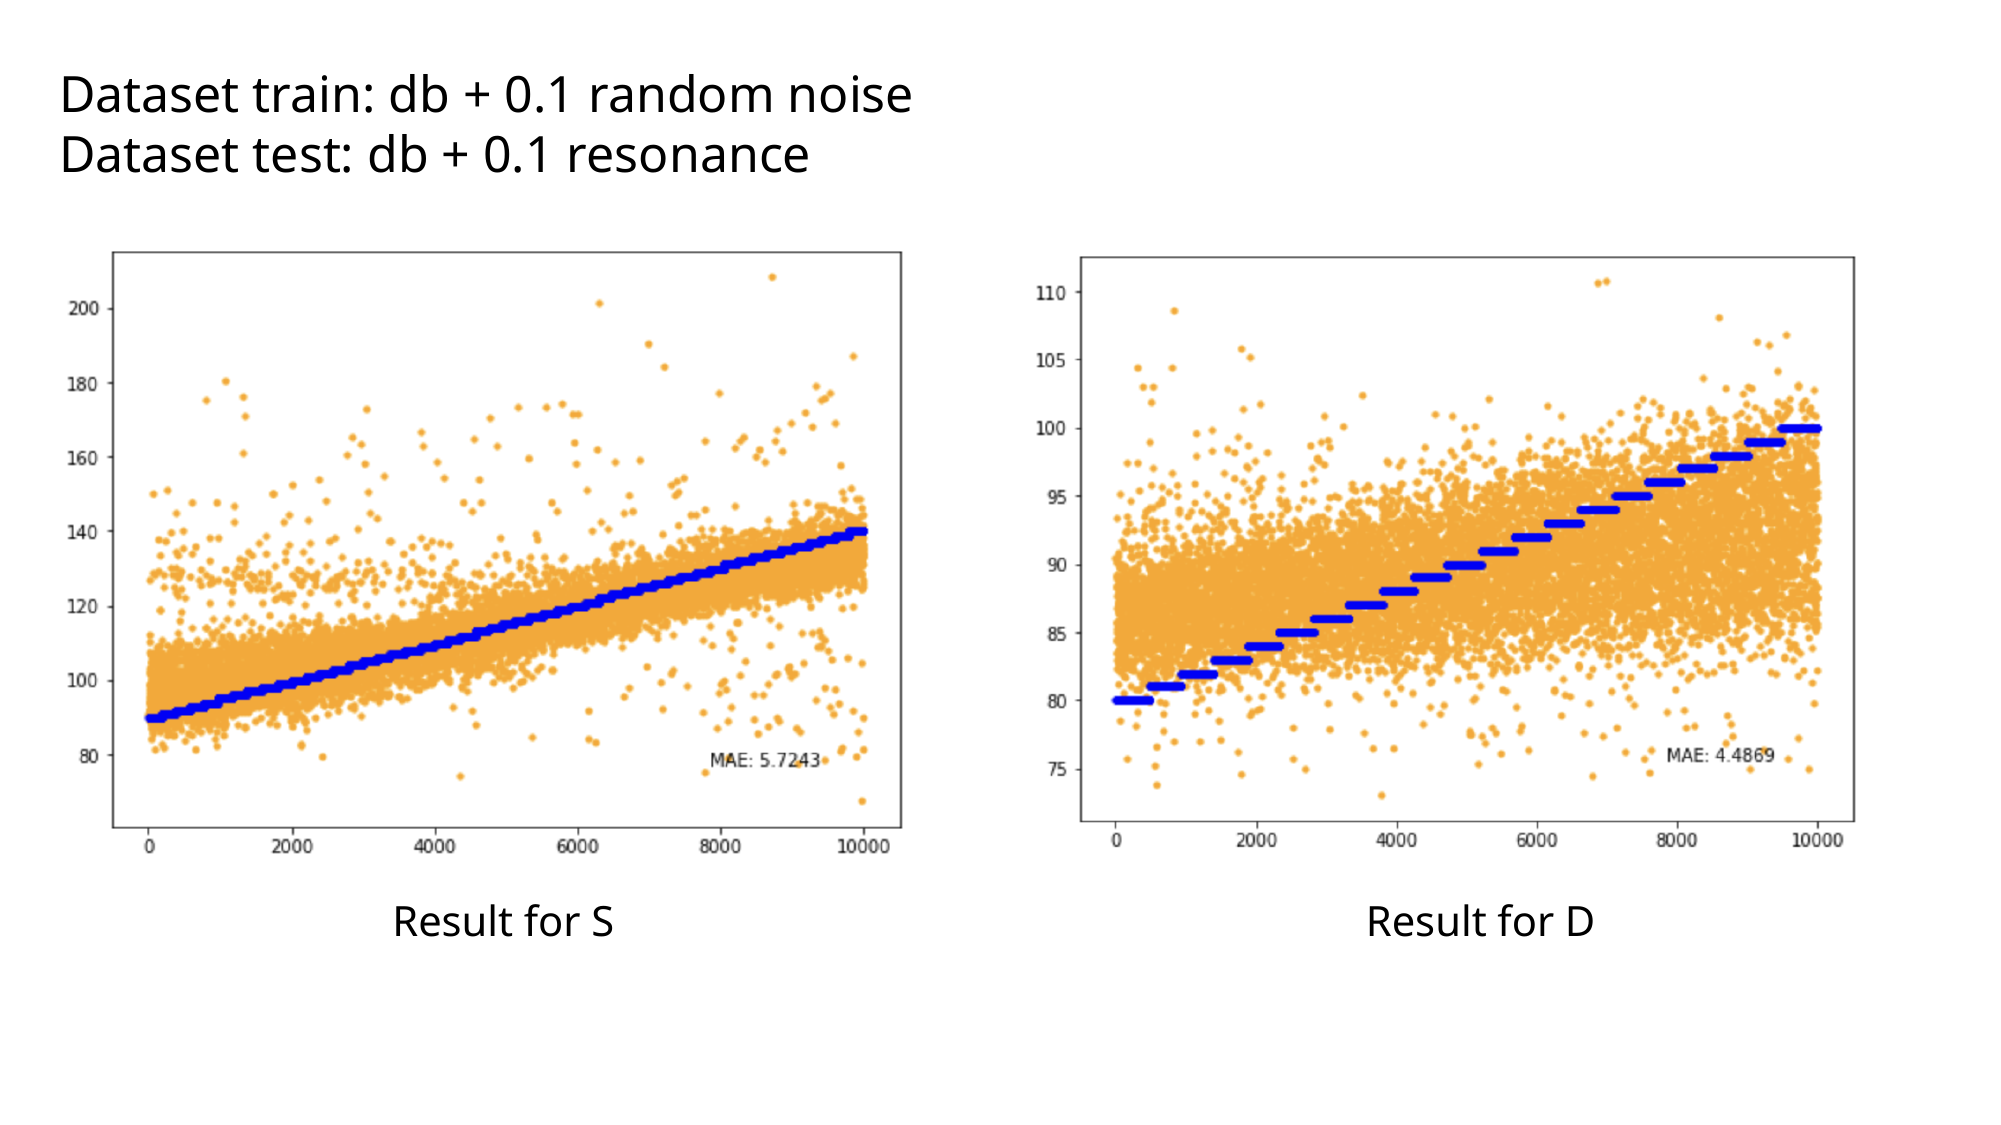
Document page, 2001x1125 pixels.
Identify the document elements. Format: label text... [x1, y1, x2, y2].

text_box Result for S [170, 888, 837, 952]
picture [43, 237, 941, 888]
text_box Result for D [1147, 887, 1814, 952]
picture [1013, 237, 1891, 887]
text_box Dataset train: db + 0.1 random noise Dataset test: db + 0.1 resonance [44, 54, 1867, 190]
